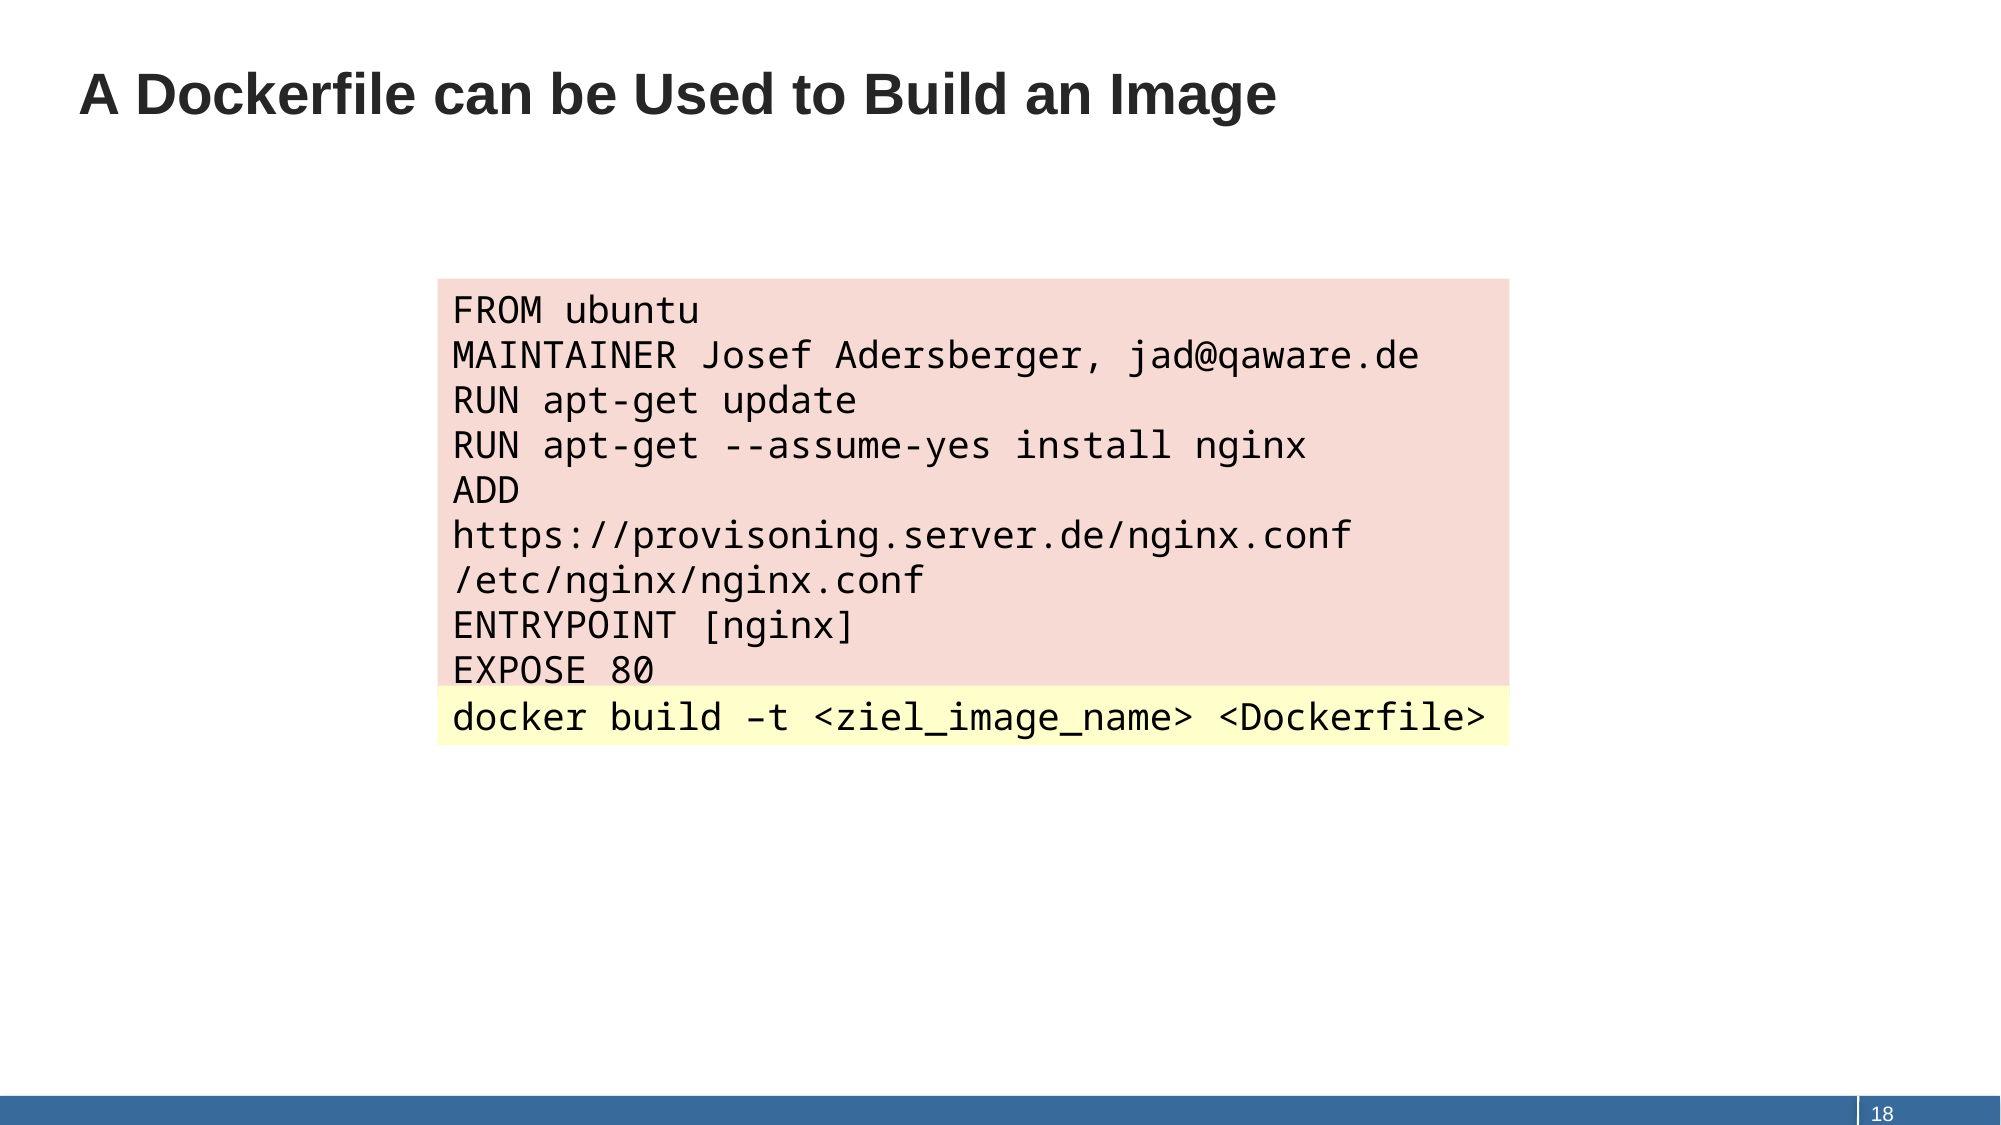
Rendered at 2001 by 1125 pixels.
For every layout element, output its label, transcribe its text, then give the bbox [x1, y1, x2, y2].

slide_number 18 [1870, 1073, 1988, 1125]
text_box docker build –t <ziel_image_name> <Dockerfile> [437, 685, 1510, 746]
text_box FROM ubuntu MAINTAINER Josef Adersberger, jad@qaware.de RUN apt-get update RUN apt-get --assume-yes install nginx ADD https://provisoning.server.de/nginx.conf /etc/nginx/nginx.conf ENTRYPOINT [nginx] EXPOSE 80 [437, 278, 1510, 685]
title A Dockerfile can be Used to Build an Image [63, 56, 1896, 220]
